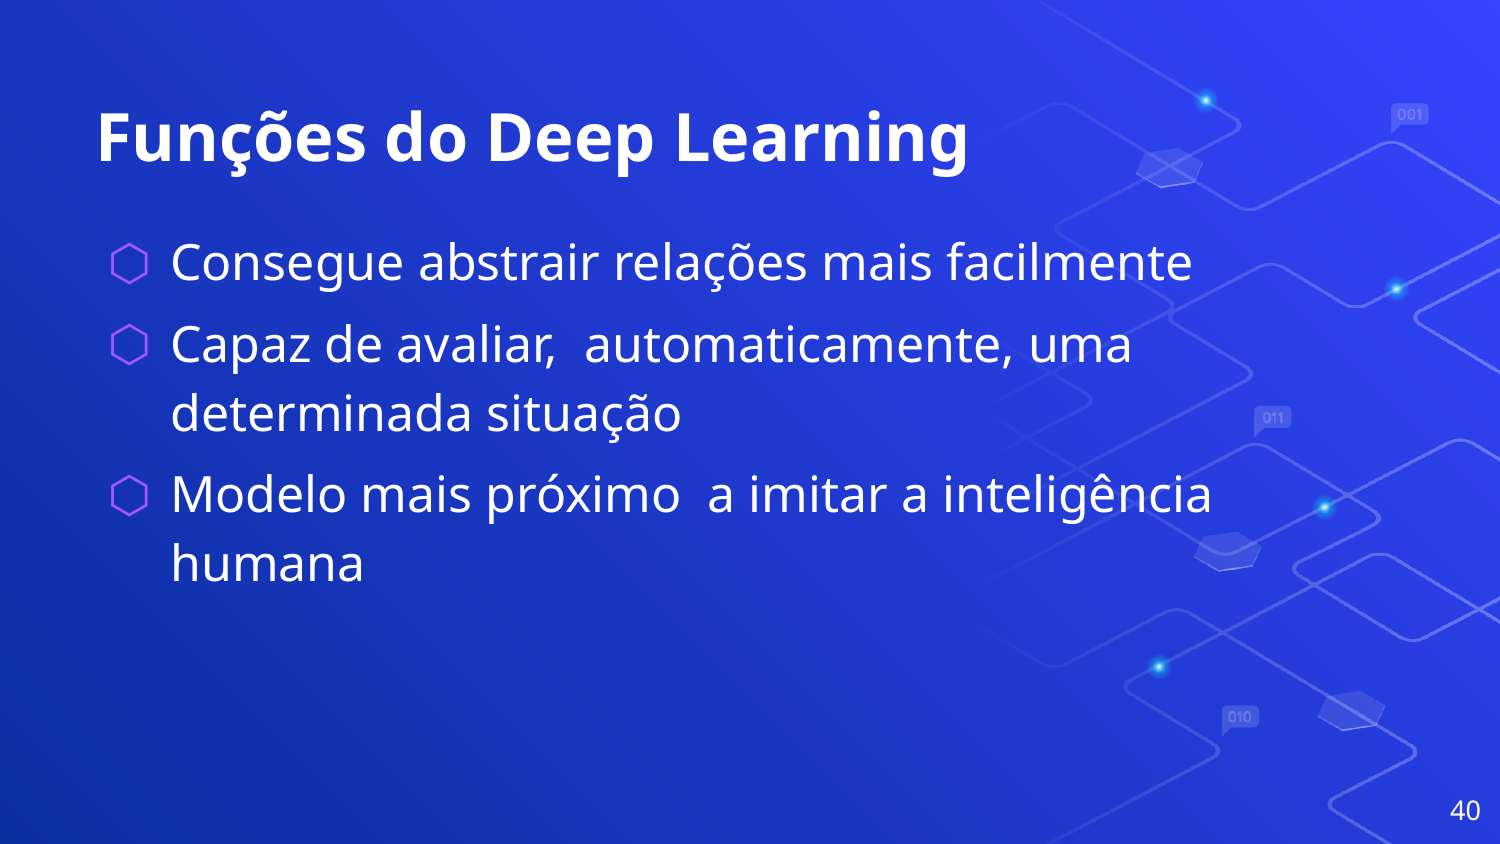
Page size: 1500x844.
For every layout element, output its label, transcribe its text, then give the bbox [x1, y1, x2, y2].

slide_number 40 [1391, 779, 1482, 844]
picture [0, 0, 1500, 844]
list Consegue abstrair relações mais facilmente Capaz de avaliar, automaticamente, uma determinada situação Modelo mais próximo a imitar a inteligência humana [95, 221, 1407, 741]
title Funções do Deep Learning [95, 33, 1082, 175]
